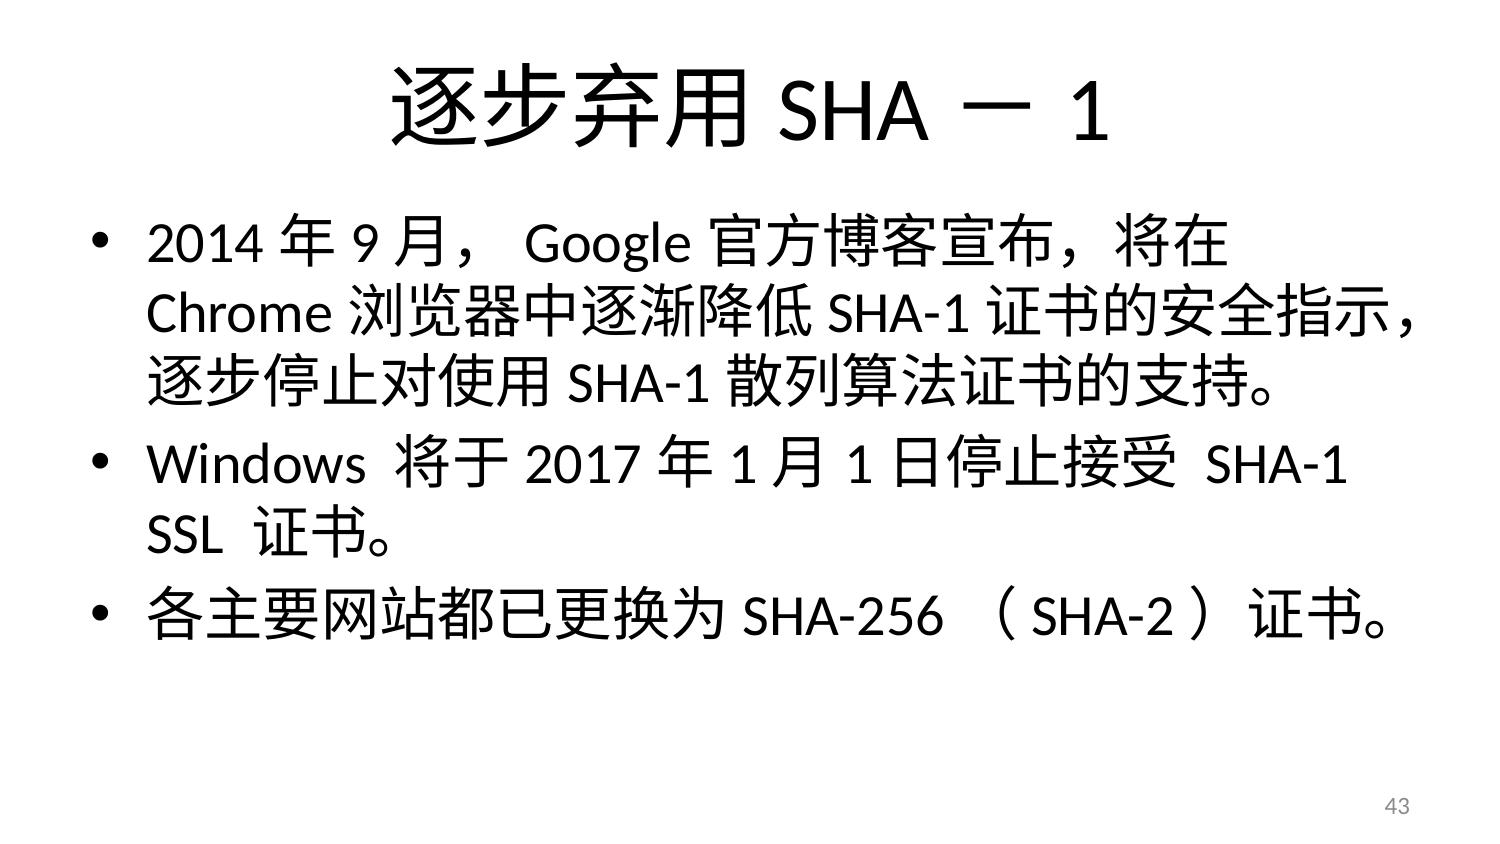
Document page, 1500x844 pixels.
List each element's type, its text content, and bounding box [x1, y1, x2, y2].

slide_number 43 [1074, 782, 1425, 827]
title 逐步弃用SHA－1 [75, 33, 1425, 175]
list 2014年9月，Google官方博客宣布，将在Chrome浏览器中逐渐降低SHA-1证书的安全指示，逐步停止对使用SHA-1散列算法证书的支持。 Windows 将于2017年1月1日停止接受 SHA-1 SSL 证书。 各主要网站都已更换为SHA-256（SHA-2）证书。 [75, 196, 1425, 754]
